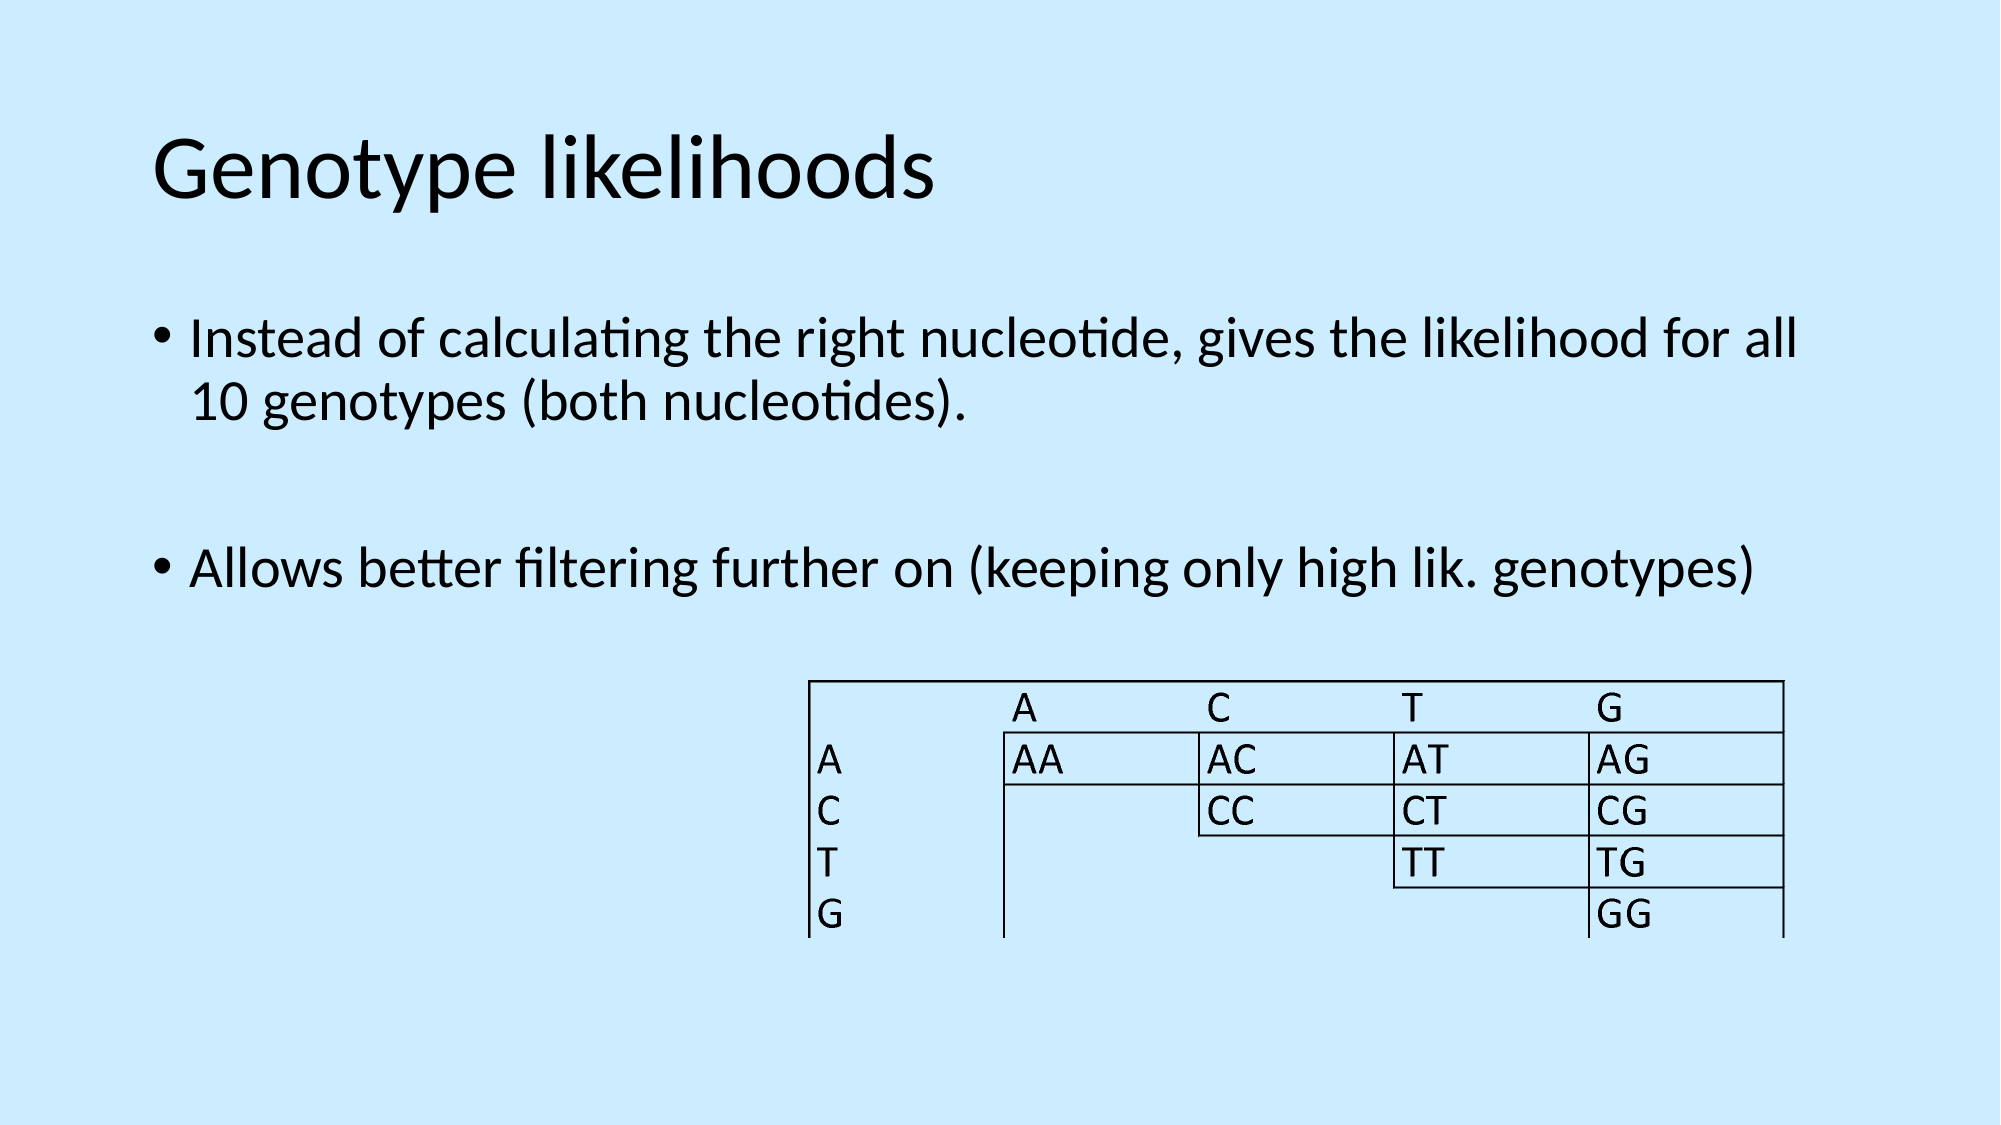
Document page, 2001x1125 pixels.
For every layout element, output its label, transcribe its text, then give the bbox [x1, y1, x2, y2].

picture [808, 680, 1785, 938]
list Instead of calculating the right nucleotide, gives the likelihood for all 10 genotypes (both nucleotides). Allows better filtering further on (keeping only high lik. genotypes) [137, 299, 1863, 1014]
title Genotype likelihoods [137, 59, 1863, 278]
